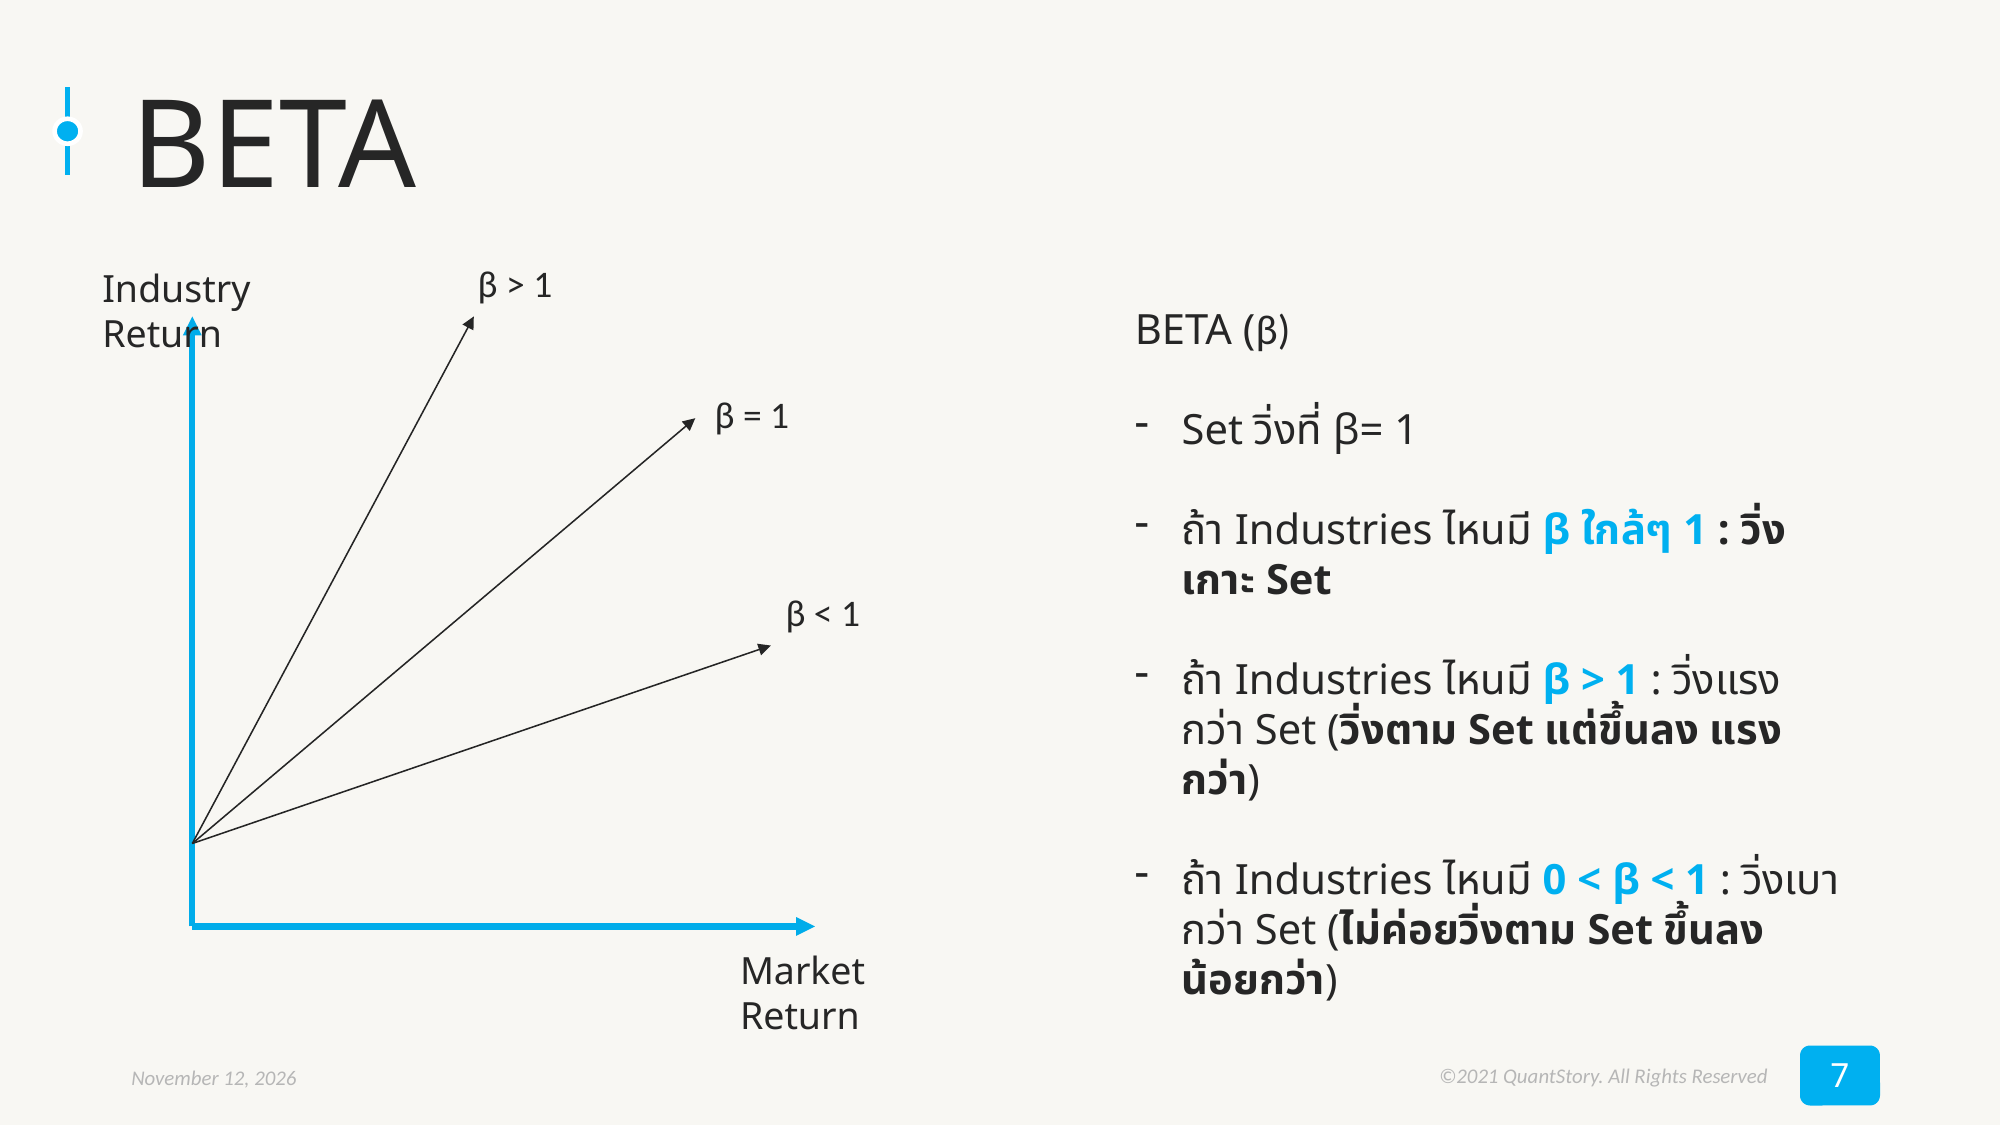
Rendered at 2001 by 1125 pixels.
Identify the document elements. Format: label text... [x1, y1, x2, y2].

footer ©2021 QuantStory. All Rights Reserved [915, 1055, 1783, 1096]
slide_number 7 [1800, 1045, 1881, 1106]
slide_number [116, 1056, 584, 1098]
text_box Market Return [725, 939, 1000, 1016]
text_box Industry Return [87, 257, 363, 333]
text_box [478, 645, 771, 844]
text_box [192, 316, 474, 844]
text_box β = 1 [699, 384, 940, 460]
text_box β > 1 [462, 252, 580, 329]
text_box BETA (β) Set วิ่งที่ β= 1 ถ้า Industries ไหนมี β ใกล้ๆ 1 : วิ่งเกาะ Set ถ้า Industries ไหนมี β > 1 : วิ่งแรงกว่า Set (วิ่งตาม Set แต่ขึ้นลง แรงกว่า) ถ้า Industries ไหนมี 0 < β < 1 : วิ่งเบากว่า Set (ไม่ค่อยวิ่งตาม Set ขึ้นลง น้อยกว่า) [1120, 295, 1855, 905]
text_box β < 1 [770, 581, 880, 642]
title BETA [116, 45, 1900, 233]
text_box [478, 417, 696, 643]
